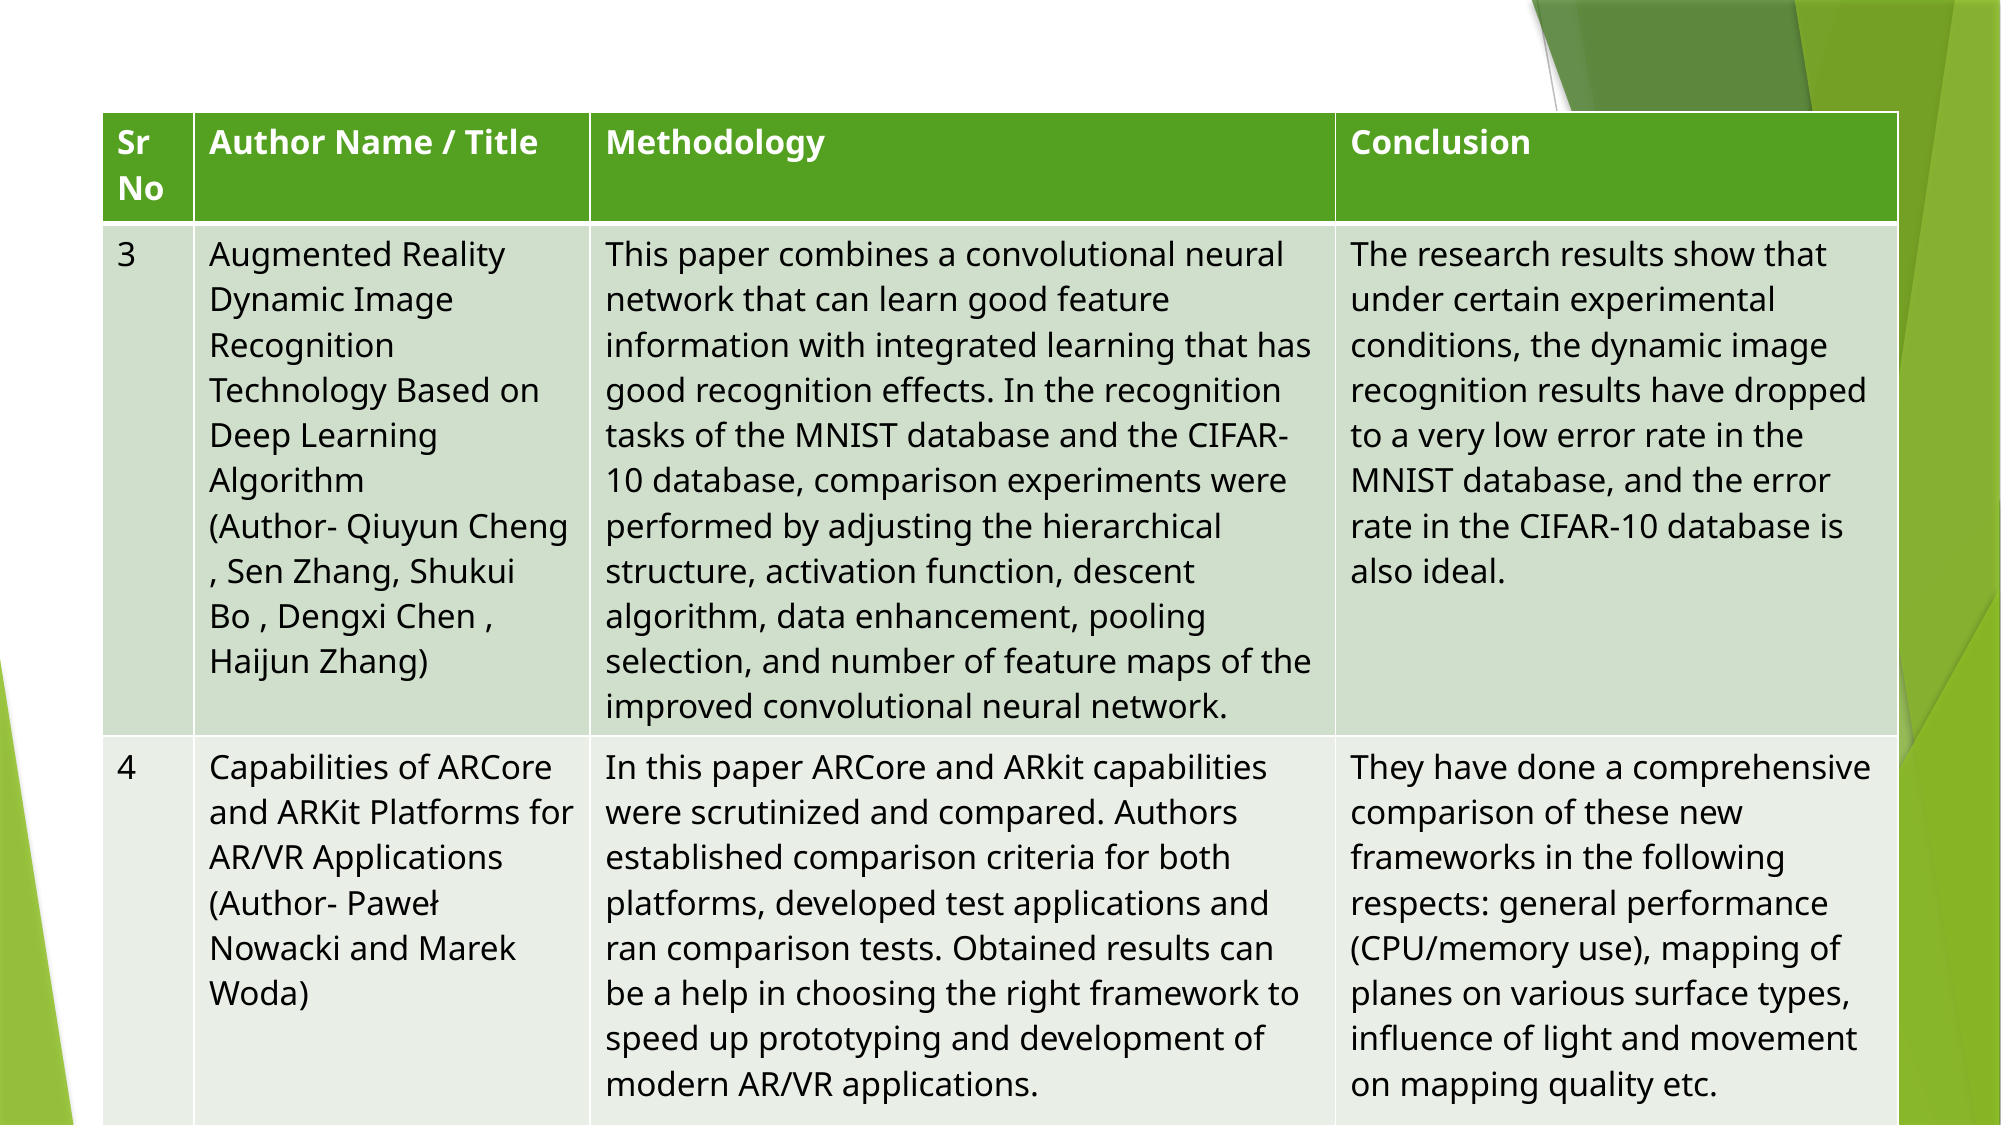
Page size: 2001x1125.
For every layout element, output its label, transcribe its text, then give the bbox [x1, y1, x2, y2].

table_cell 4 [103, 737, 193, 1125]
table_cell In this paper ARCore and ARkit capabilities were scrutinized and compared. Authors established comparison criteria for both platforms, developed test applications and ran comparison tests. Obtained results can be a help in choosing the right framework to speed up prototyping and development of modern AR/VR applications. [591, 737, 1335, 1125]
table_header Author Name / Title [195, 113, 589, 221]
table_cell 3 [103, 226, 193, 735]
table_header Conclusion [1336, 113, 1897, 221]
table_cell The research results show that under certain experimental conditions, the dynamic image recognition results have dropped to a very low error rate in the MNIST database, and the error rate in the CIFAR-10 database is also ideal. [1336, 226, 1897, 735]
table_header Sr No [103, 113, 193, 221]
table_cell Augmented Reality Dynamic Image Recognition Technology Based on Deep Learning Algorithm (Author- Qiuyun Cheng , Sen Zhang, Shukui Bo , Dengxi Chen , Haijun Zhang) [195, 226, 589, 735]
table_cell This paper combines a convolutional neural network that can learn good feature information with integrated learning that has good recognition effects. In the recognition tasks of the MNIST database and the CIFAR-10 database, comparison experiments were performed by adjusting the hierarchical structure, activation function, descent algorithm, data enhancement, pooling selection, and number of feature maps of the improved convolutional neural network. [591, 226, 1335, 735]
table_cell They have done a comprehensive comparison of these new frameworks in the following respects: general performance (CPU/memory use), mapping of planes on various surface types, influence of light and movement on mapping quality etc. [1336, 737, 1897, 1125]
table_cell Capabilities of ARCore and ARKit Platforms for AR/VR Applications (Author- Paweł Nowacki and Marek Woda) [195, 737, 589, 1125]
table_header Methodology [591, 113, 1335, 221]
